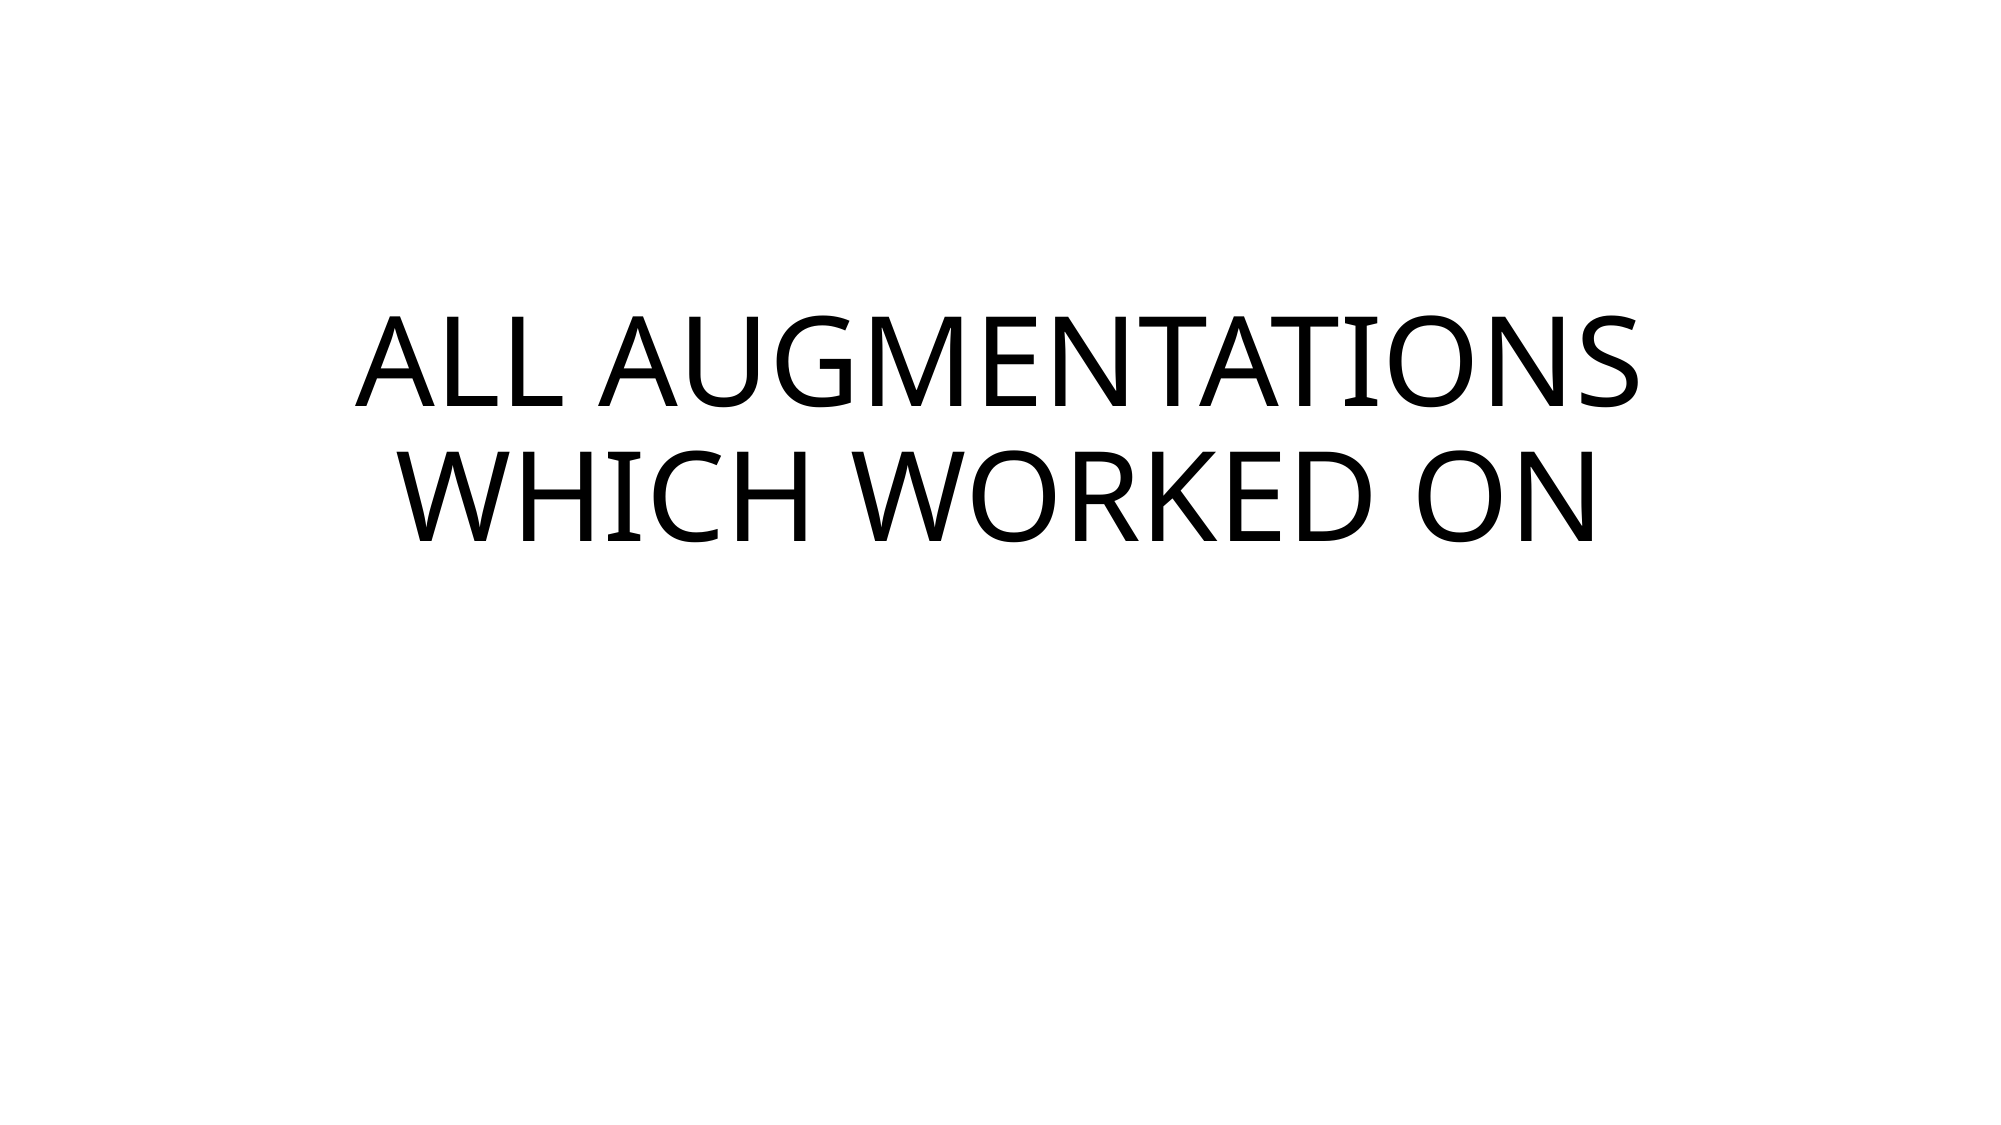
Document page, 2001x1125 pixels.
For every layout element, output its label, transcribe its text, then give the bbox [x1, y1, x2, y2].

title ALL AUGMENTATIONS WHICH WORKED ON [249, 184, 1750, 576]
